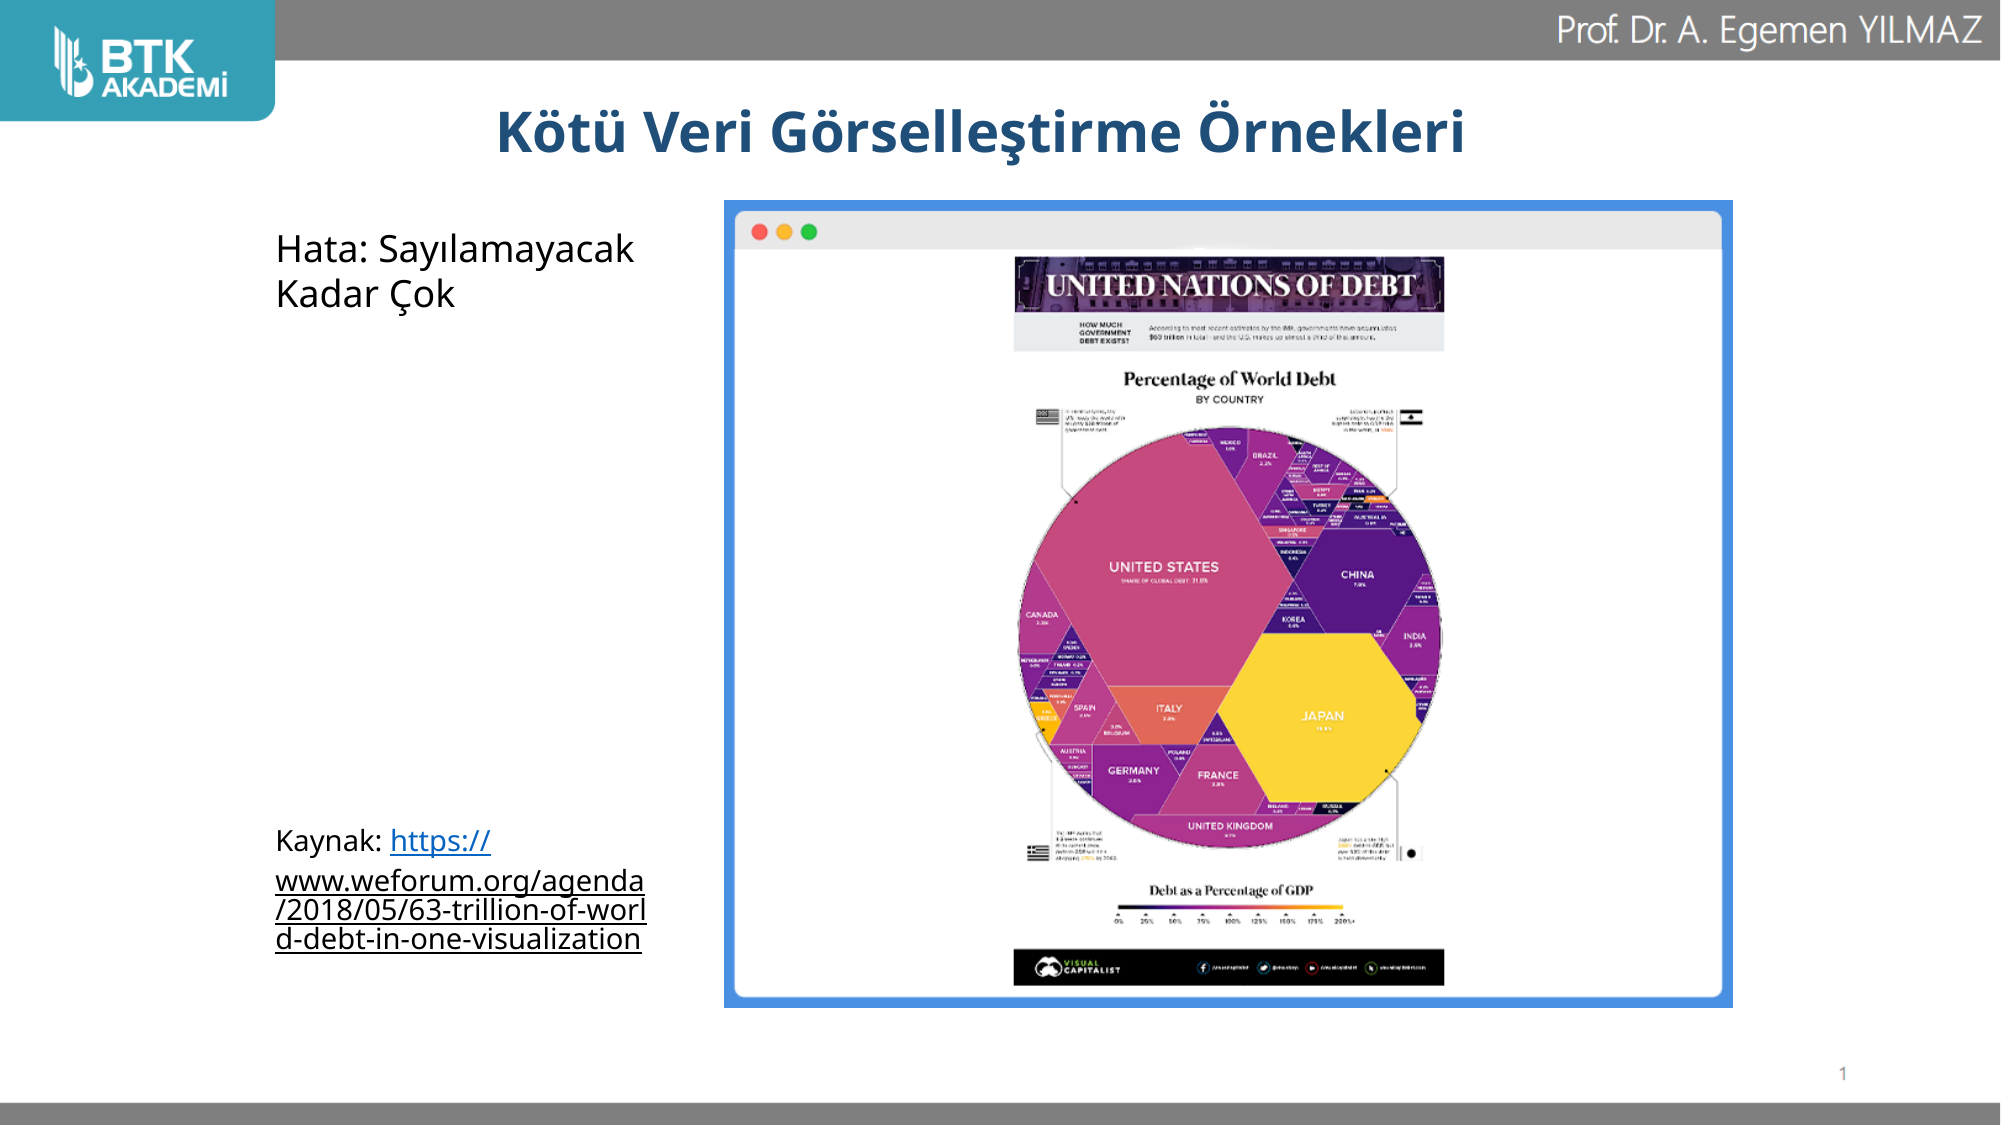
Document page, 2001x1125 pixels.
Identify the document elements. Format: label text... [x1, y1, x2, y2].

text_box Kaynak: https://www.weforum.org/agenda/2018/05/63-trillion-of-world-debt-in-one-visualization [260, 815, 670, 945]
slide_number 113 [1325, 1042, 1863, 1103]
title Kötü Veri Görselleştirme Örnekleri [99, 0, 1863, 172]
text_box Hata: Sayılamayacak Kadar Çok [260, 217, 724, 323]
picture [0, 0, 2001, 1125]
